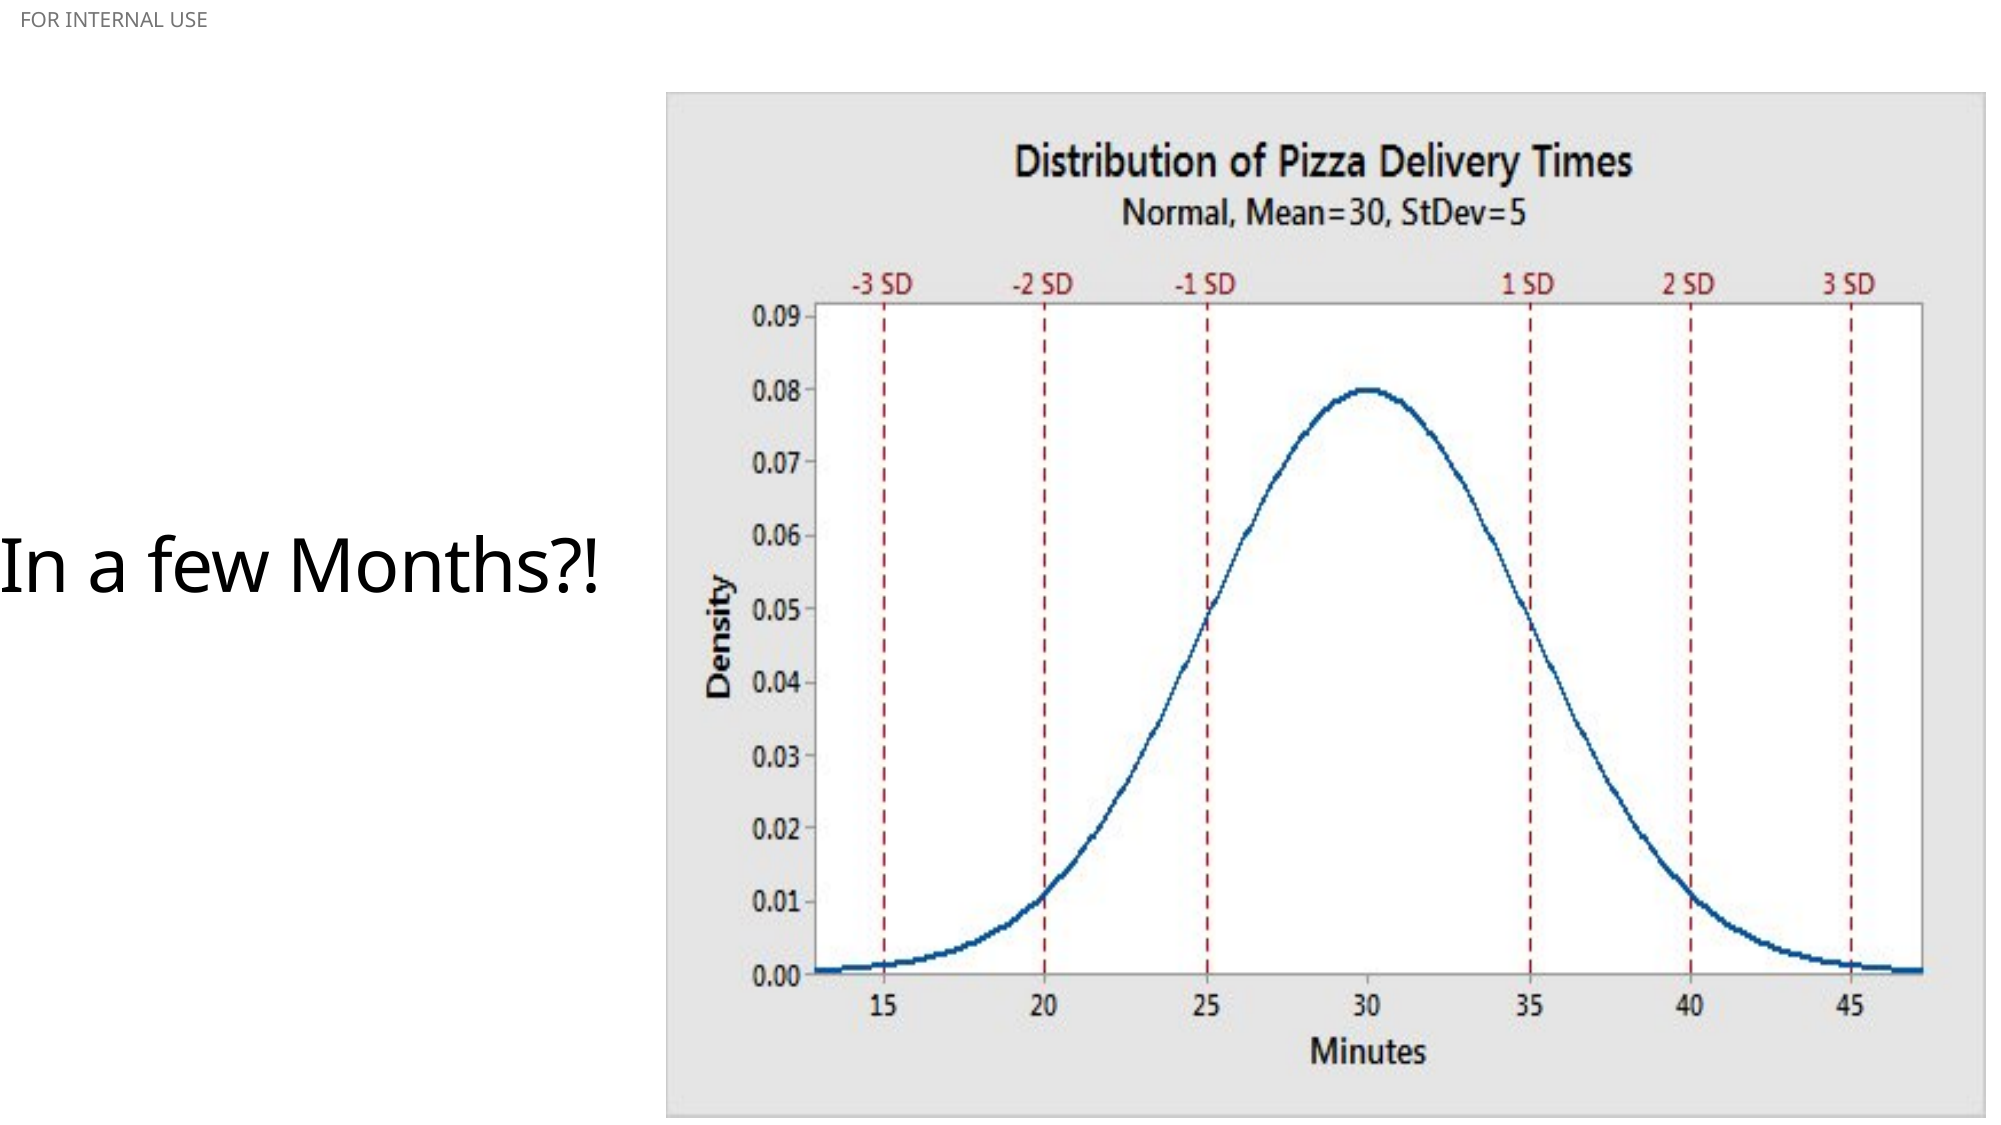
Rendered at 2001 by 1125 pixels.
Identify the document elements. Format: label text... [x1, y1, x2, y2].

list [666, 91, 1987, 1119]
title In a few Months?! [0, 517, 666, 609]
